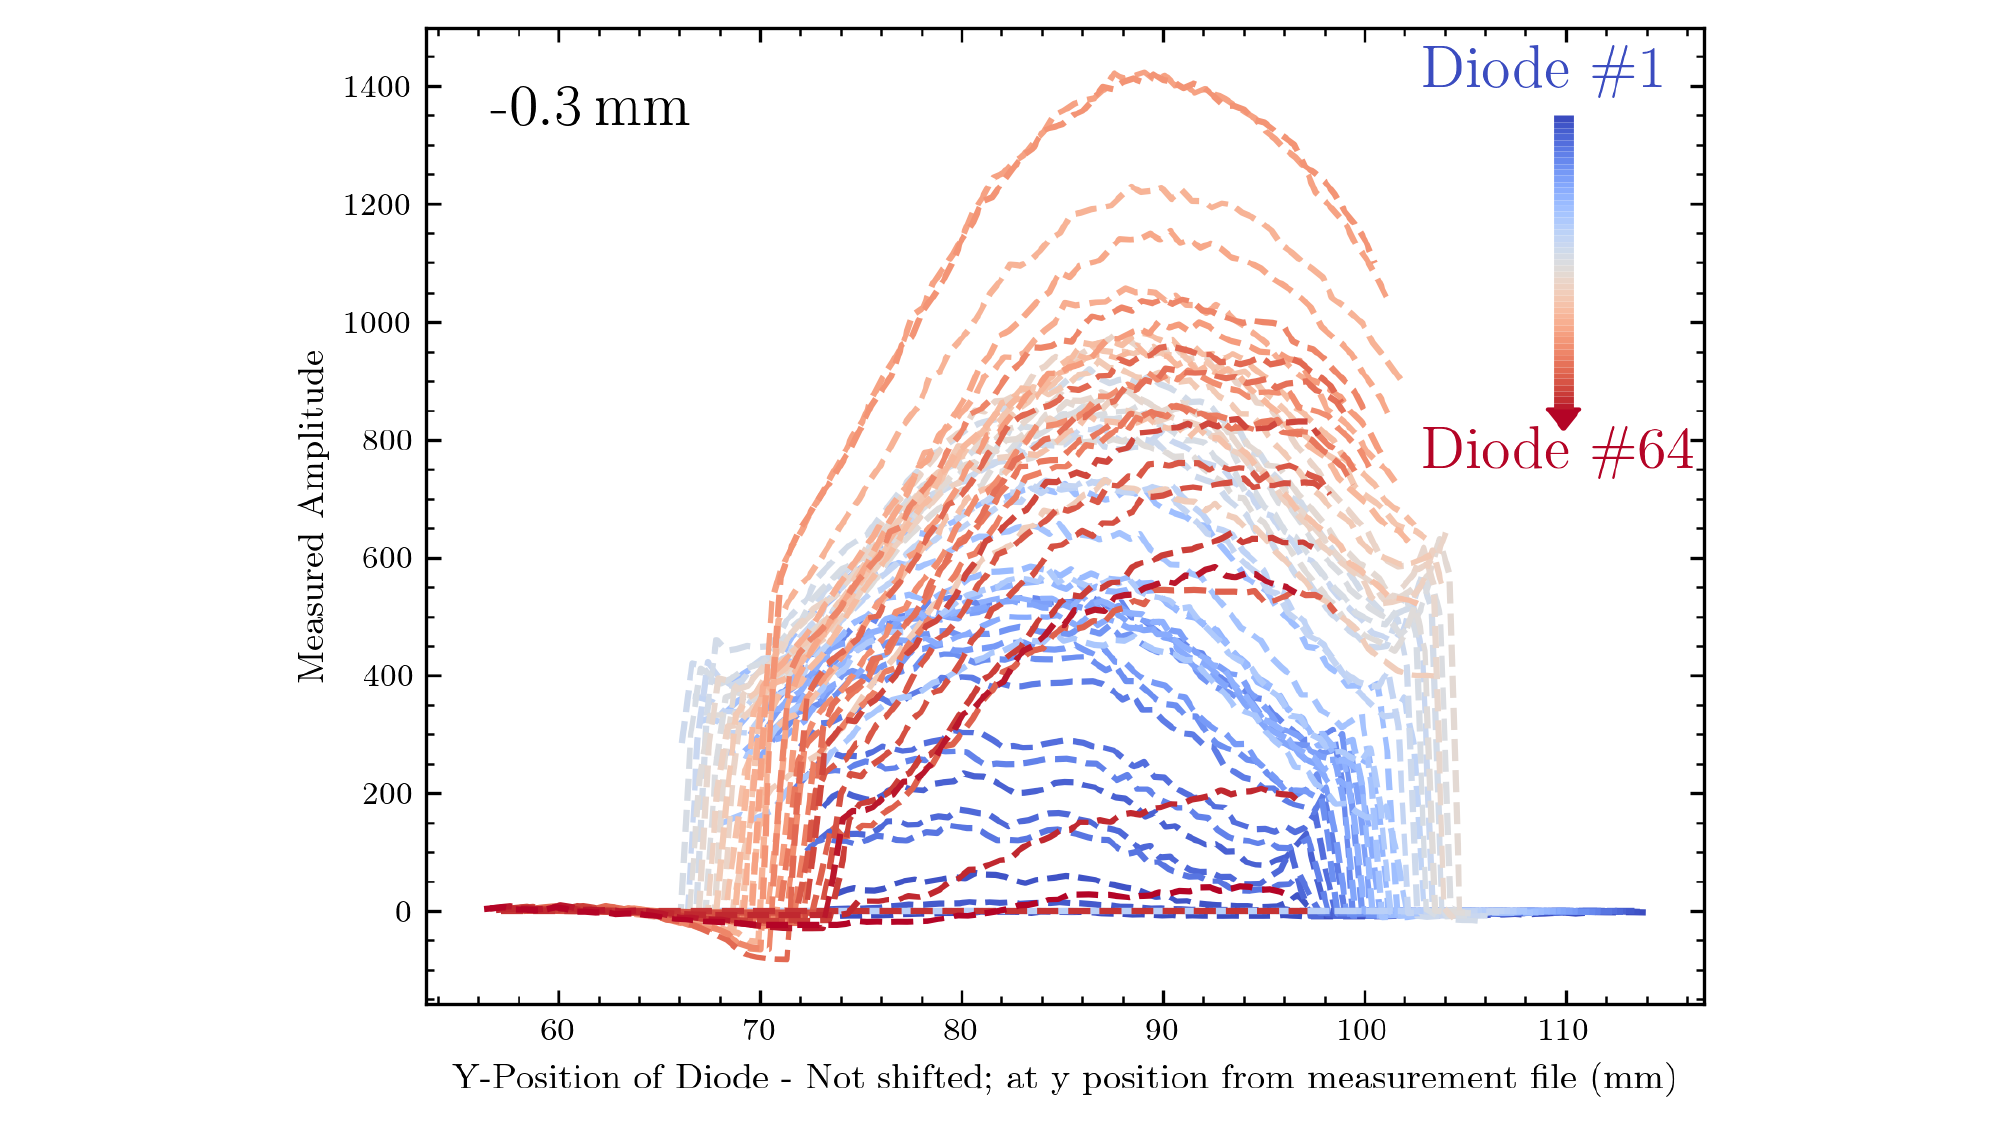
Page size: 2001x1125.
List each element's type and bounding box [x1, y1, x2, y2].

picture [268, 0, 1732, 1125]
